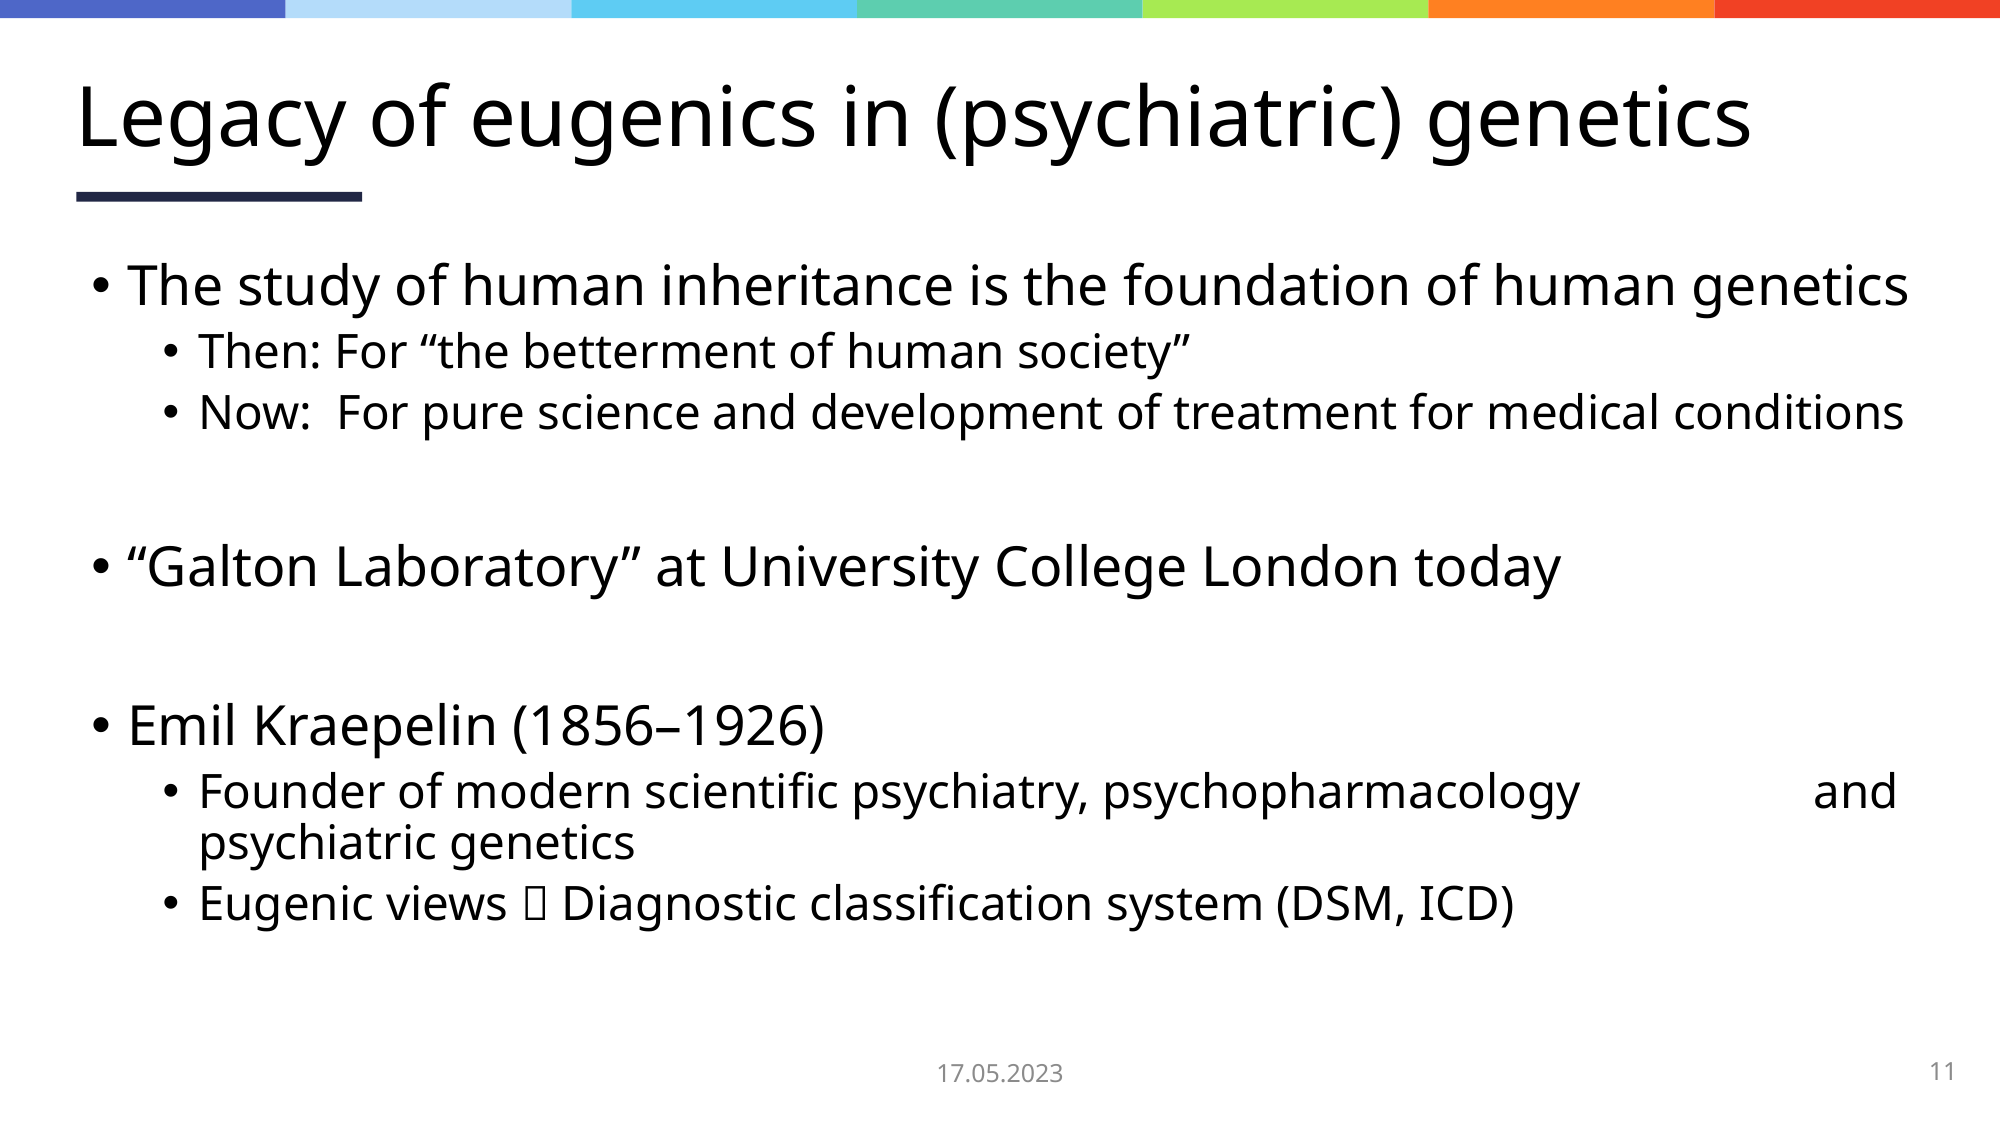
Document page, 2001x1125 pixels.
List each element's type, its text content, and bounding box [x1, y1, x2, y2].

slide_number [774, 1042, 1225, 1103]
slide_number 11 [1904, 1042, 1973, 1103]
list The study of human inheritance is the foundation of human genetics Then: For “the betterment of human society” Now: For pure science and development of treatment for medical conditions “Galton Laboratory” at University College London today Emil Kraepelin (1856–1926) Founder of modern scientific psychiatry, psychopharmacology and psychiatric genetics Eugenic views  Diagnostic classification system (DSM, ICD) [76, 250, 1938, 1014]
title Legacy of eugenics in (psychiatric) genetics [60, 62, 1938, 178]
